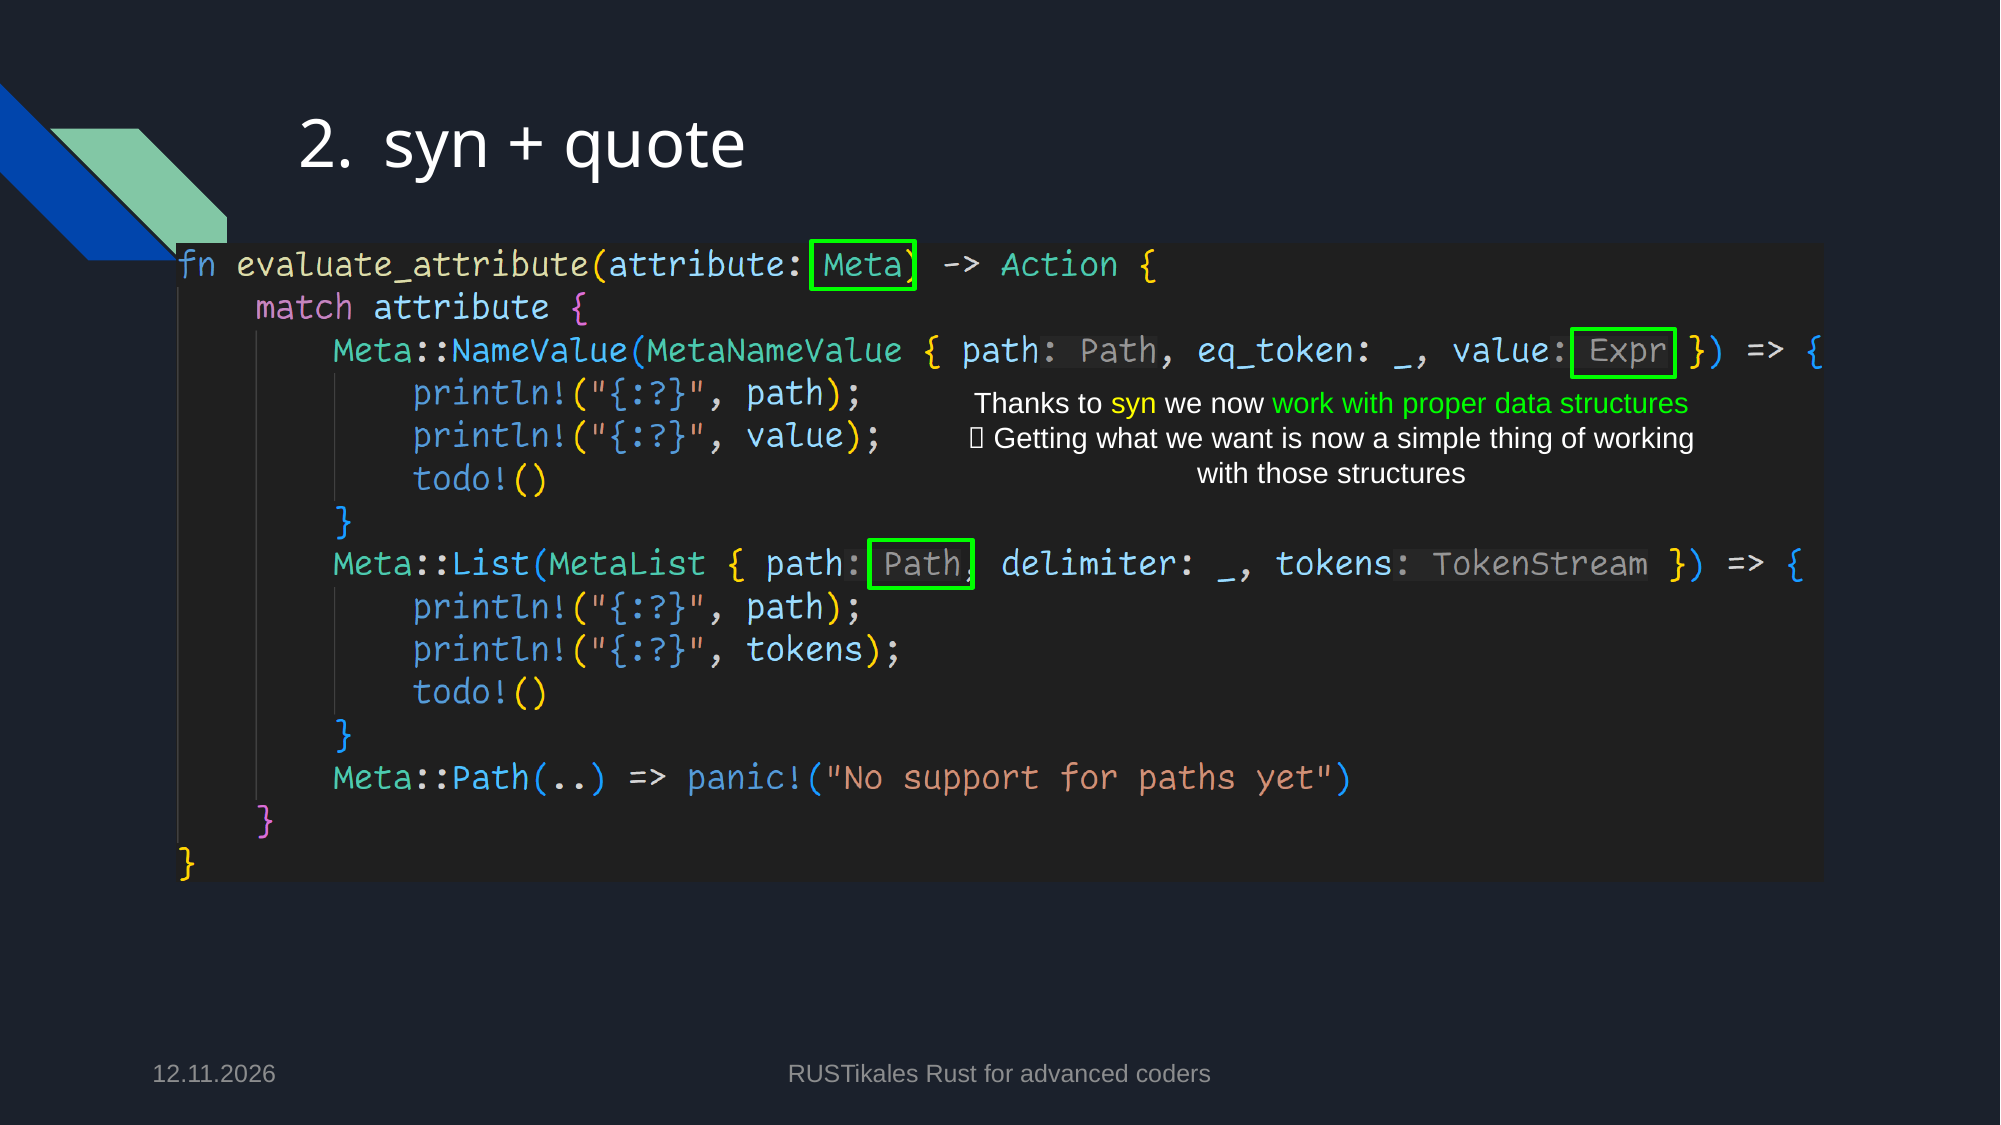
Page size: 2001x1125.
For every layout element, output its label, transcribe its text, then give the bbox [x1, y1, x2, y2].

footer RUSTikales Rust for advanced coders [662, 1042, 1338, 1103]
picture [176, 243, 1824, 882]
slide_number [137, 1042, 588, 1103]
title syn + quote [283, 86, 1824, 243]
